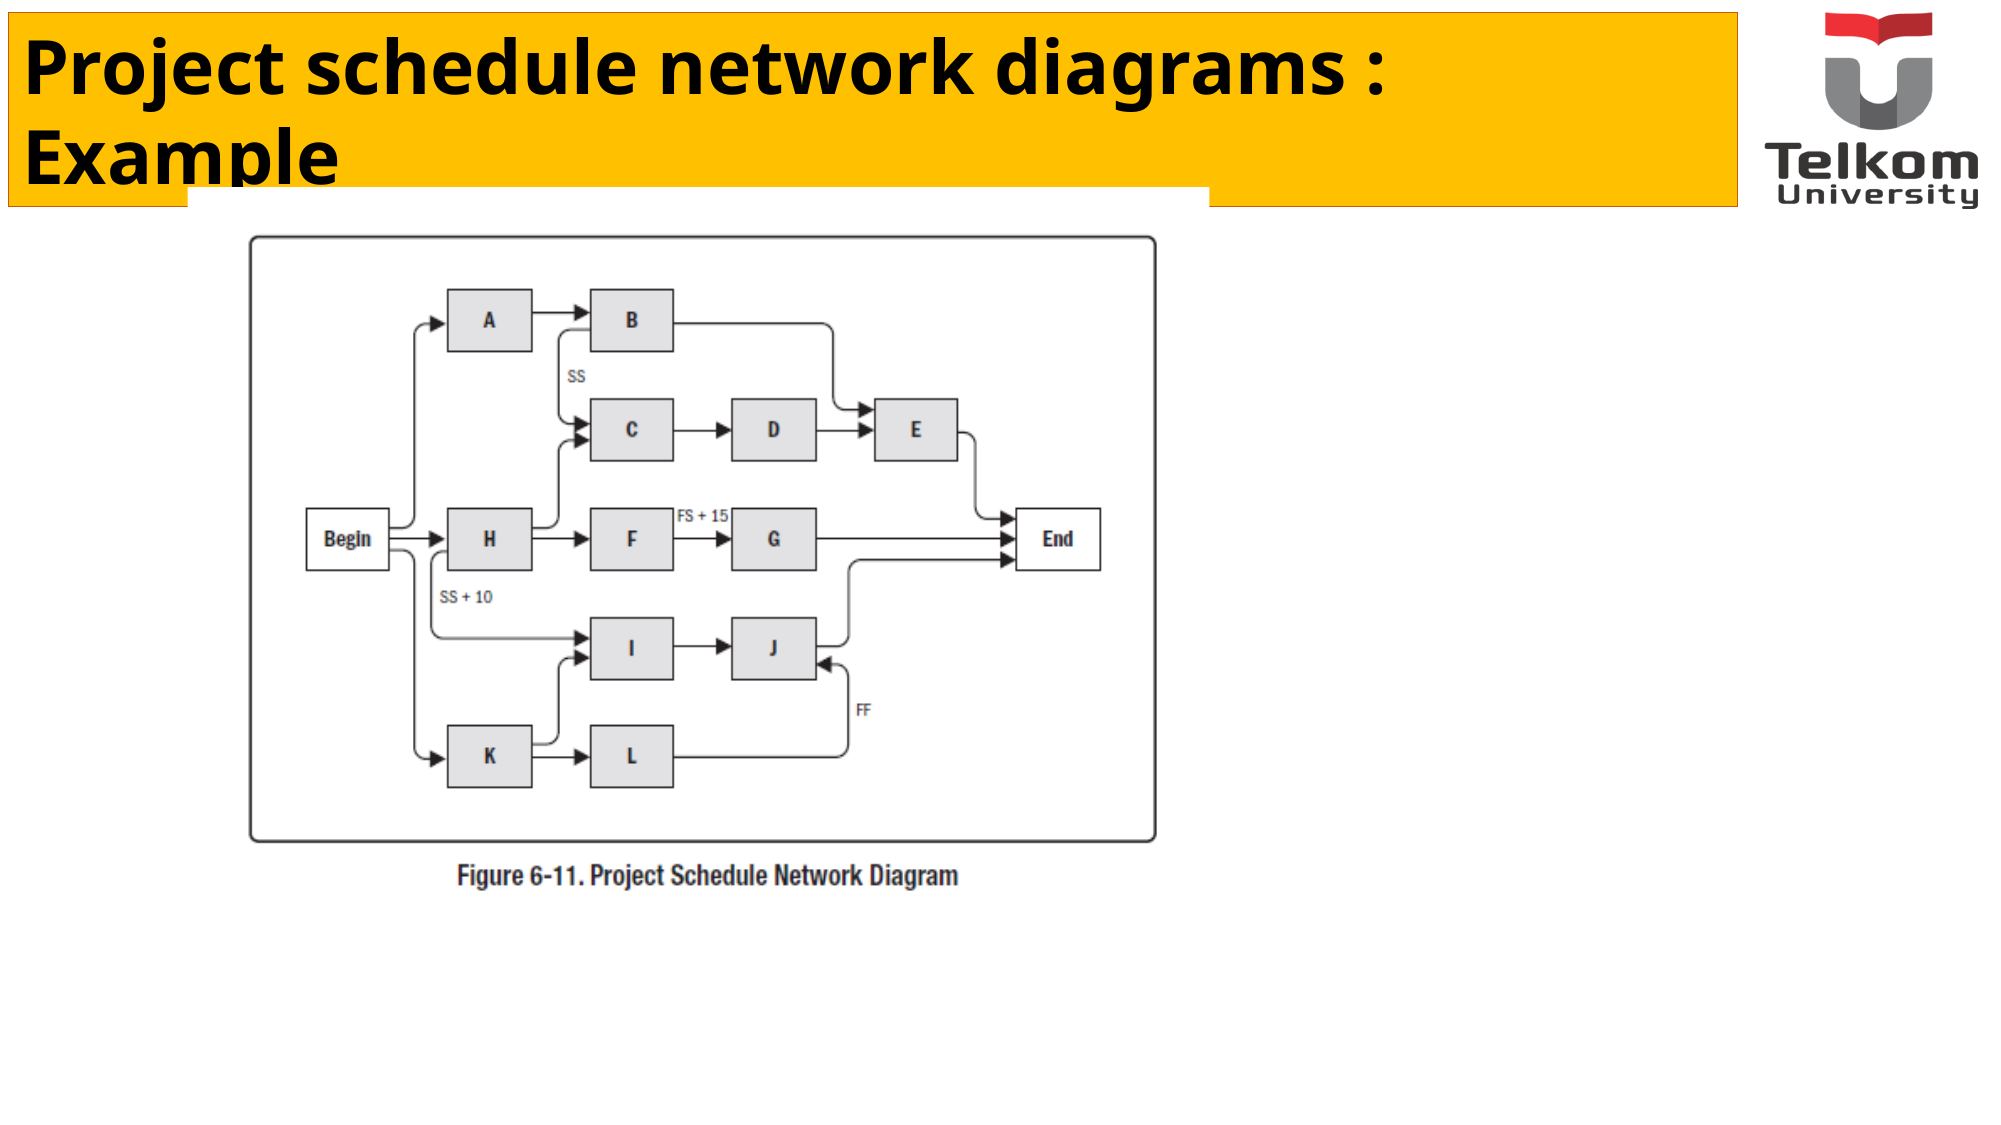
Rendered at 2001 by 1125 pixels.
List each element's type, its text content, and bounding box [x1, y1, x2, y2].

text_box Project schedule network diagrams : Example [8, 12, 1738, 207]
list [187, 187, 1210, 919]
picture [1764, 12, 1978, 209]
